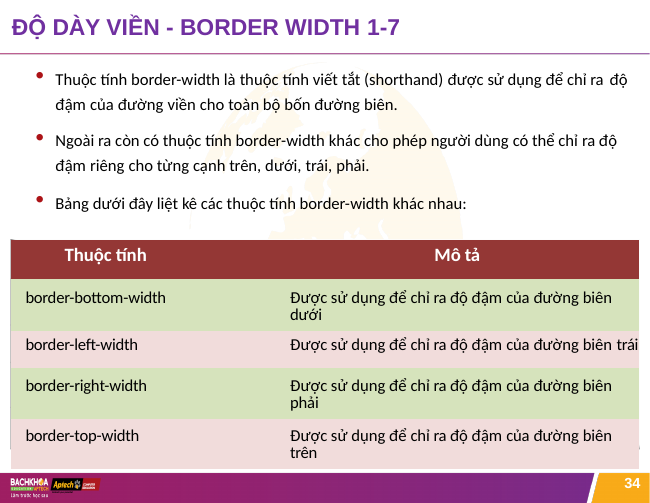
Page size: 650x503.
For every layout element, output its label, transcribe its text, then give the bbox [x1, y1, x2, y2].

picture [0, 0, 650, 503]
slide_number 34 [617, 340, 646, 503]
table_header Thuộc tính [11, 240, 200, 279]
table_cell border-top-width [11, 419, 200, 469]
table_cell border-bottom-width [11, 279, 200, 331]
table_cell Được sử dụng để chỉ ra độ đậm của đường biên trên [200, 419, 639, 469]
table_cell border-left-width [11, 331, 200, 368]
table_cell border-right-width [11, 368, 200, 419]
table_header Mô tả [200, 240, 639, 279]
title ĐỘ DÀY VIỀN - BORDER WIDTH 1-7 [10, 0, 467, 68]
table_cell Được sử dụng để chỉ ra độ đậm của đường biên dưới [200, 279, 639, 331]
table_cell Được sử dụng để chỉ ra độ đậm của đường biên trái [200, 331, 639, 368]
table_cell Được sử dụng để chỉ ra độ đậm của đường biên phải [200, 368, 639, 419]
text_box Thuộc tính border-width là thuộc tính viết tắt (shorthand) được sử dụng để chỉ ra độ đậm của đường viền cho toàn bộ bốn đường biên. Ngoài ra còn có thuộc tính border-width khác cho phép người dùng có thể chỉ ra độ đậm riêng cho từng cạnh trên, dưới, trái, phải. Bảng dưới đây liệt kê các thuộc tính border-width khác nhau: [34, 62, 637, 213]
